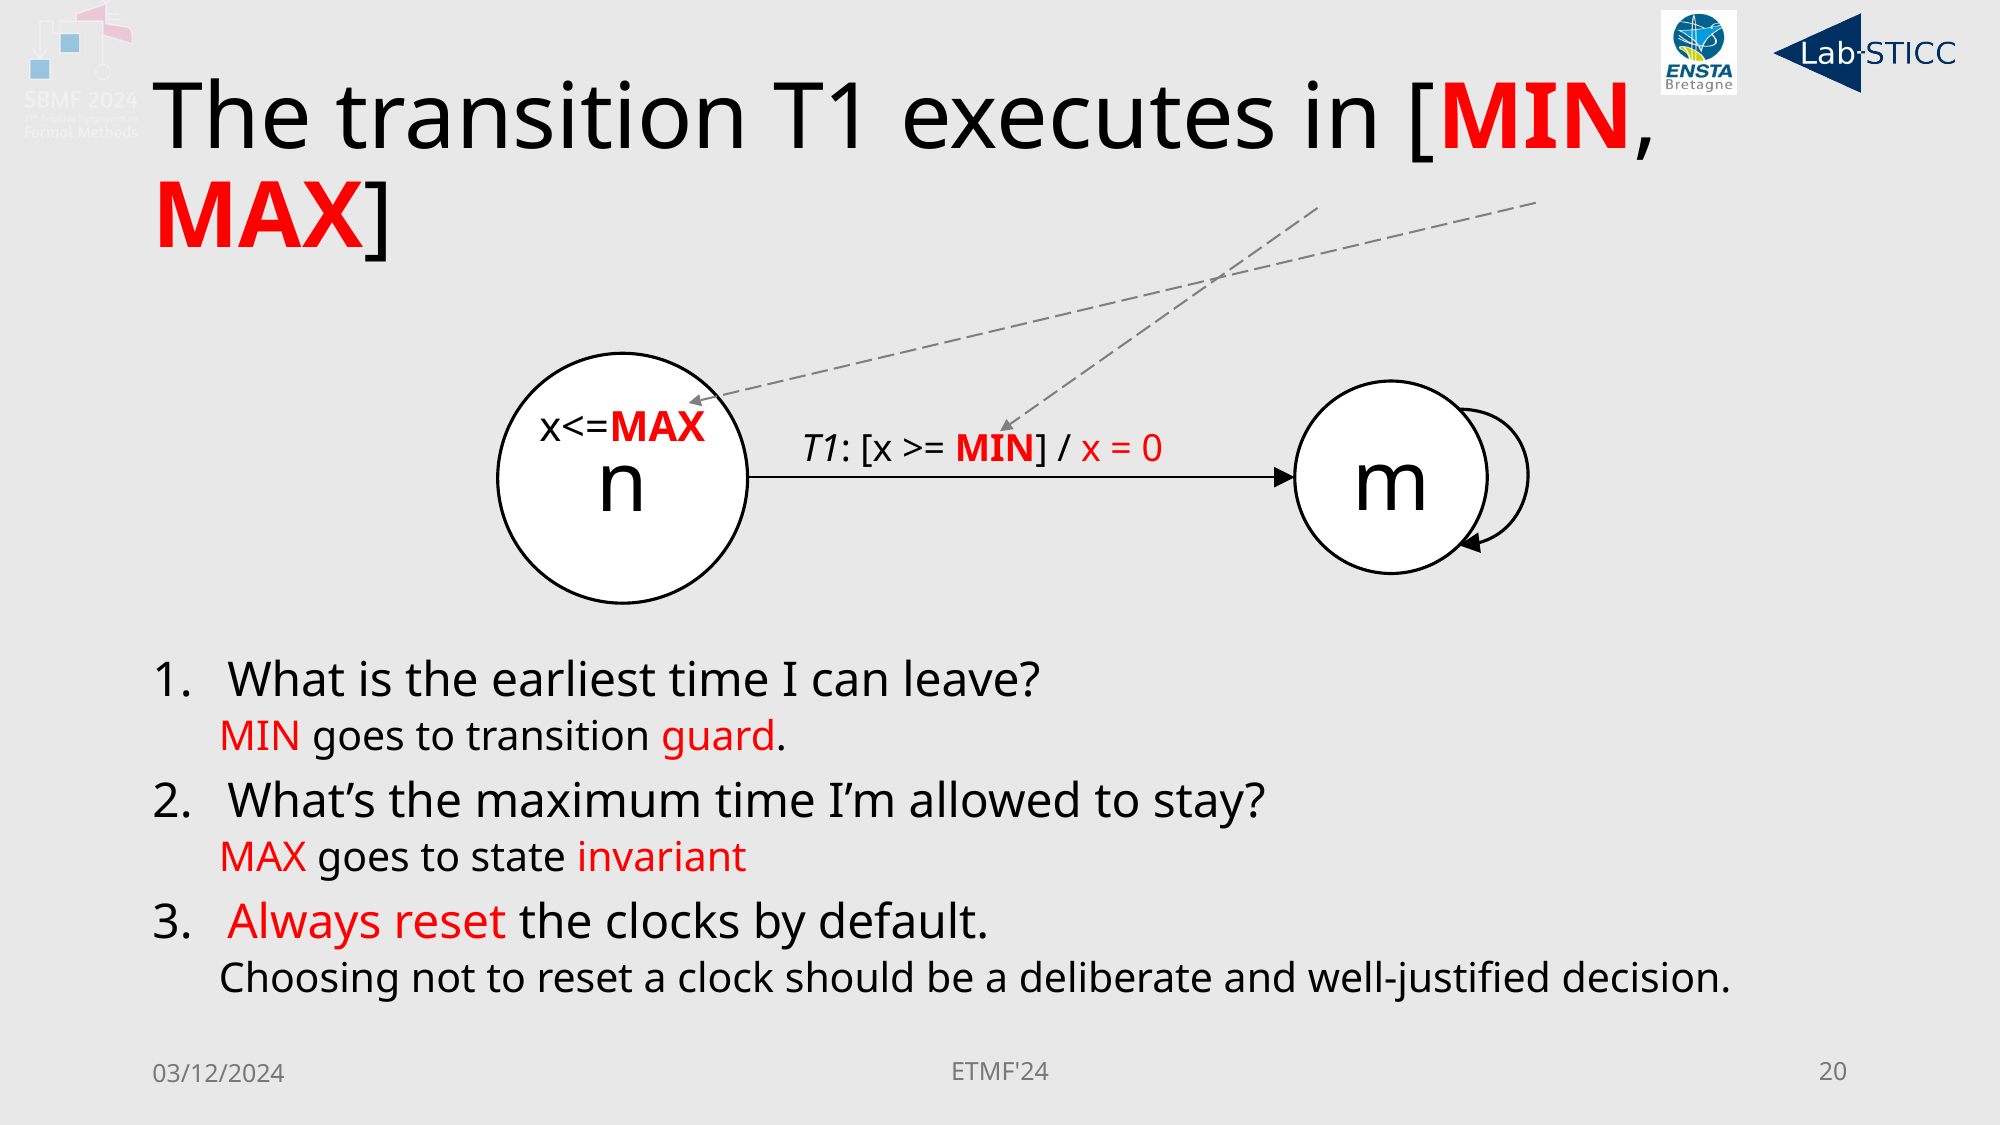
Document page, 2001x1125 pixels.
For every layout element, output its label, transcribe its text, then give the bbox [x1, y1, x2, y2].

title The transition T1 executes in [MIN, MAX] [137, 59, 1863, 278]
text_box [999, 404, 1318, 432]
text_box x<=MAX [524, 392, 721, 458]
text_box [1390, 476, 1528, 480]
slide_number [137, 1042, 588, 1103]
text_box n [530, 351, 688, 392]
text_box T1: [x >= MIN] / x = 0 [786, 416, 1178, 477]
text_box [688, 202, 1537, 404]
text_box n [496, 398, 750, 605]
footer ETMF'24 [662, 1042, 1338, 1103]
text_box m [1293, 404, 1489, 576]
list What is the earliest time I can leave? MIN goes to transition guard. What’s the maximum time I’m allowed to stay? MAX goes to state invariant Always reset the clocks by default. Choosing not to reset a clock should be a deliberate and well-justified decision. [137, 647, 1933, 1014]
picture [1773, 13, 1955, 93]
picture [1661, 10, 1737, 59]
slide_number 20 [1412, 1042, 1863, 1103]
text_box [747, 466, 1295, 488]
